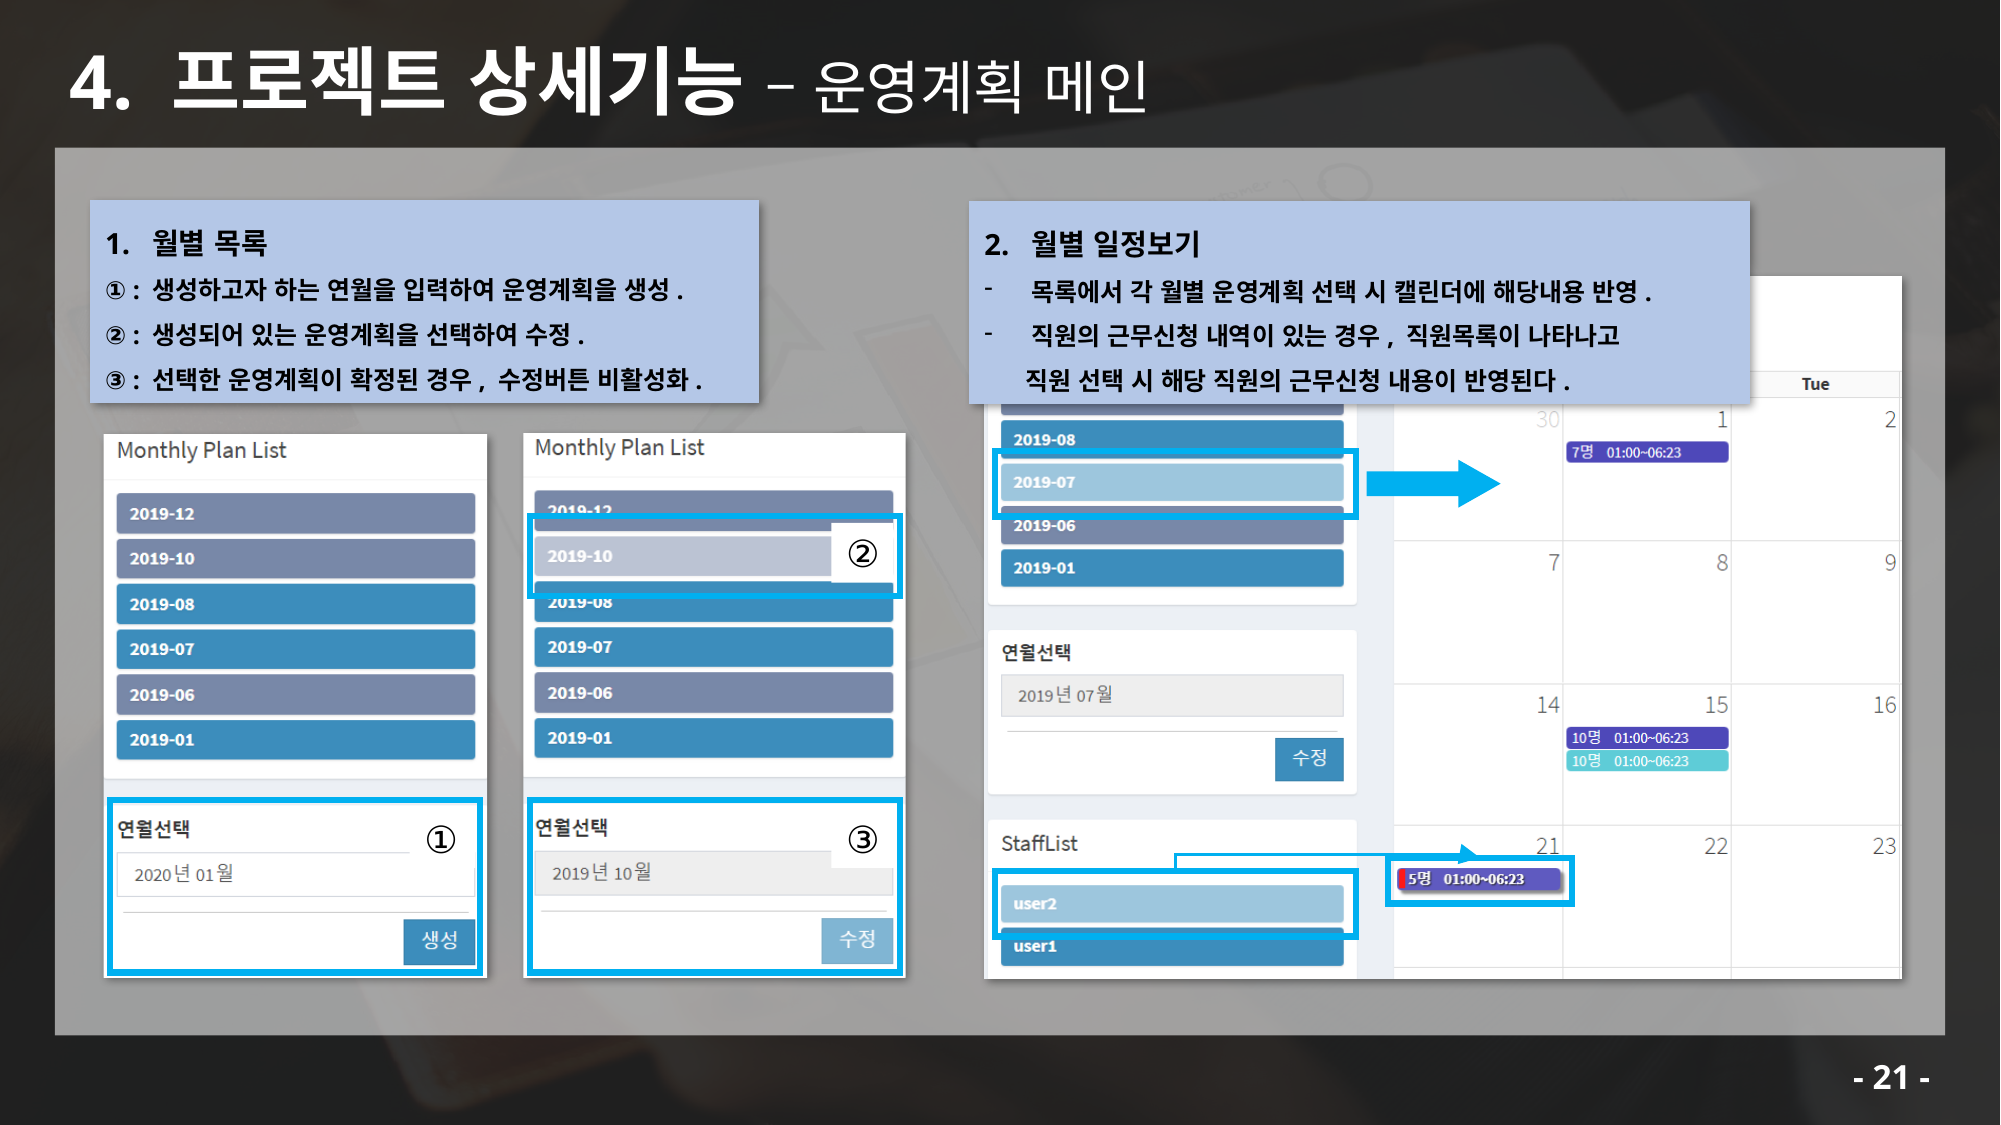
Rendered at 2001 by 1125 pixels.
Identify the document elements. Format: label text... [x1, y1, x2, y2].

slide_number 21 [1495, 1049, 1946, 1109]
text_box 4. 프로젝트 상세기능 – 운영계획 메인 [55, 27, 1542, 133]
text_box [90, 200, 1902, 979]
